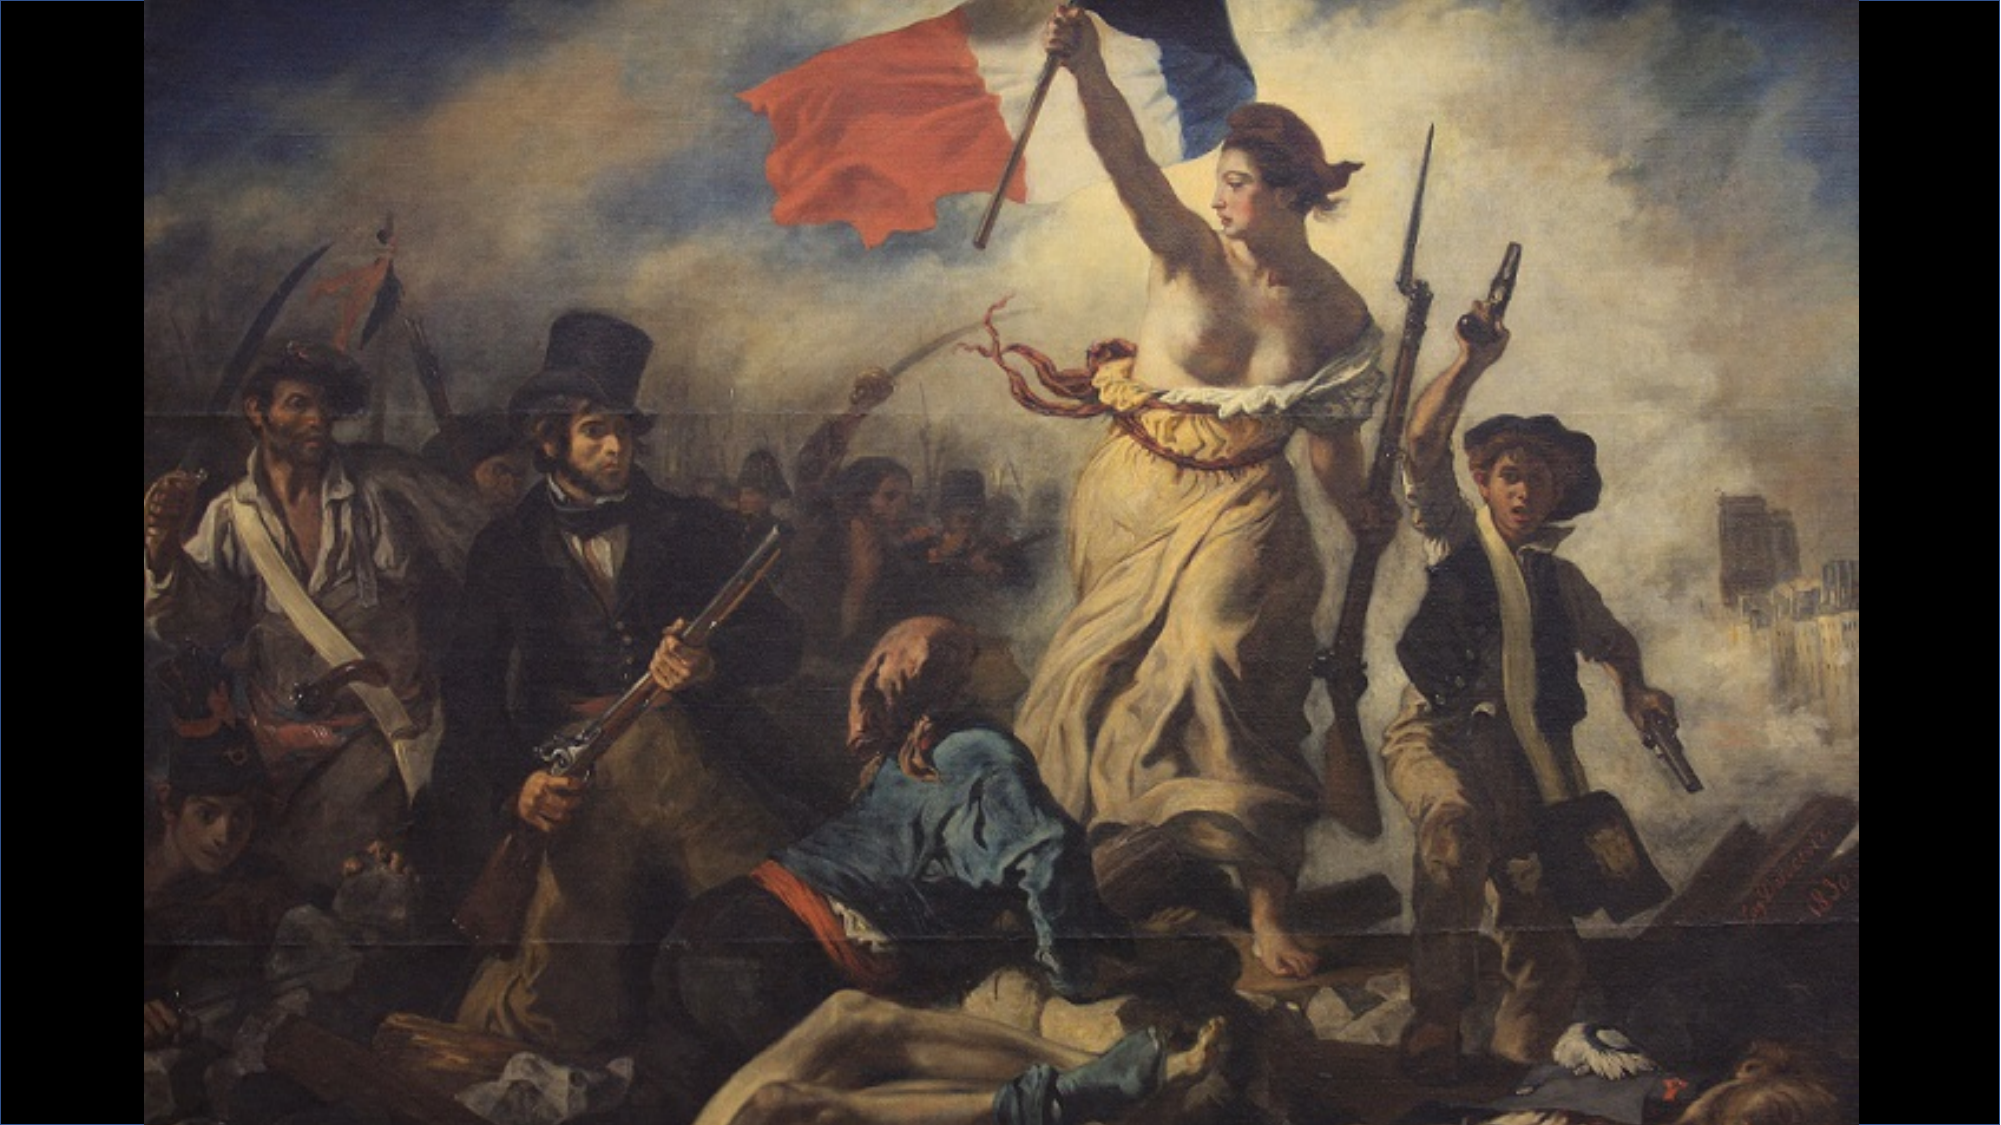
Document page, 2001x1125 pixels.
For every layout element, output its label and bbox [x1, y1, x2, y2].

text_box [1859, 0, 2000, 1125]
text_box [0, 0, 144, 1125]
picture [144, 0, 1859, 1125]
